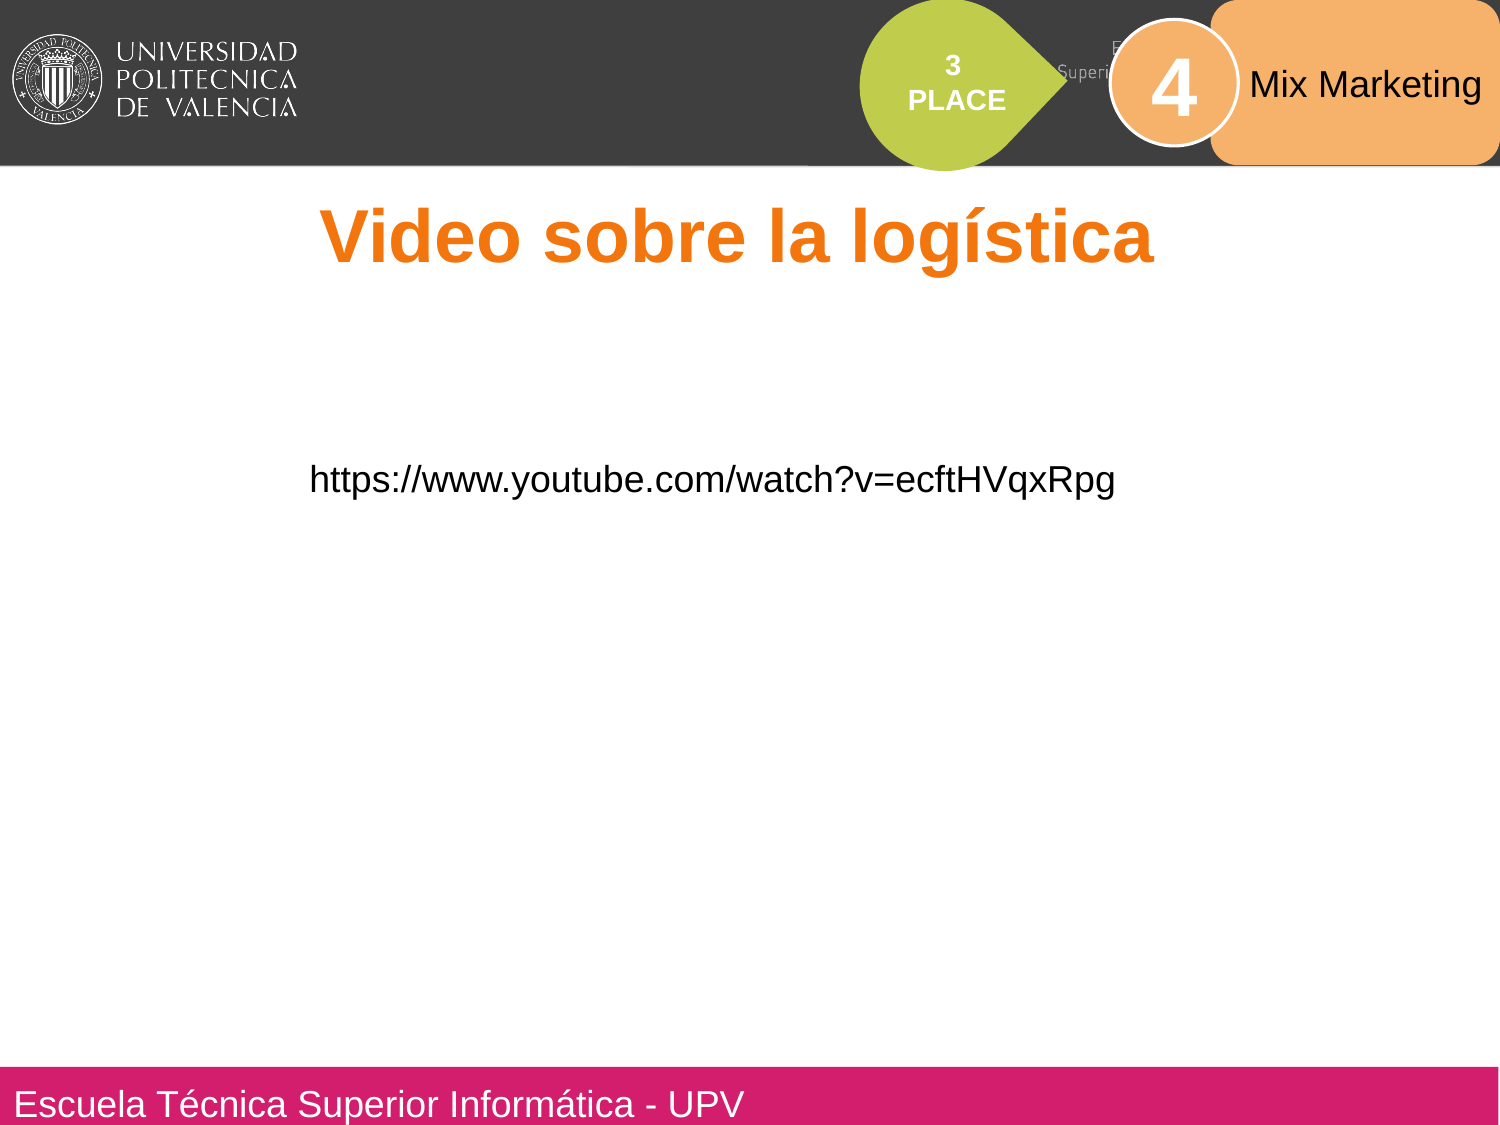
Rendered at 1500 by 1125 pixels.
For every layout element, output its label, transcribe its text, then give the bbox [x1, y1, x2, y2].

text_box 3 PLACE [884, 38, 1030, 99]
picture [11, 31, 298, 127]
text_box https://www.youtube.com/watch?v=ecftHVqxRpg [294, 447, 1239, 553]
text_box 4 [1110, 19, 1239, 146]
picture [1049, 33, 1133, 114]
text_box Mix Marketing [1210, 0, 1500, 166]
text_box [859, 0, 1068, 172]
title Video sobre la logística [72, 199, 1423, 266]
